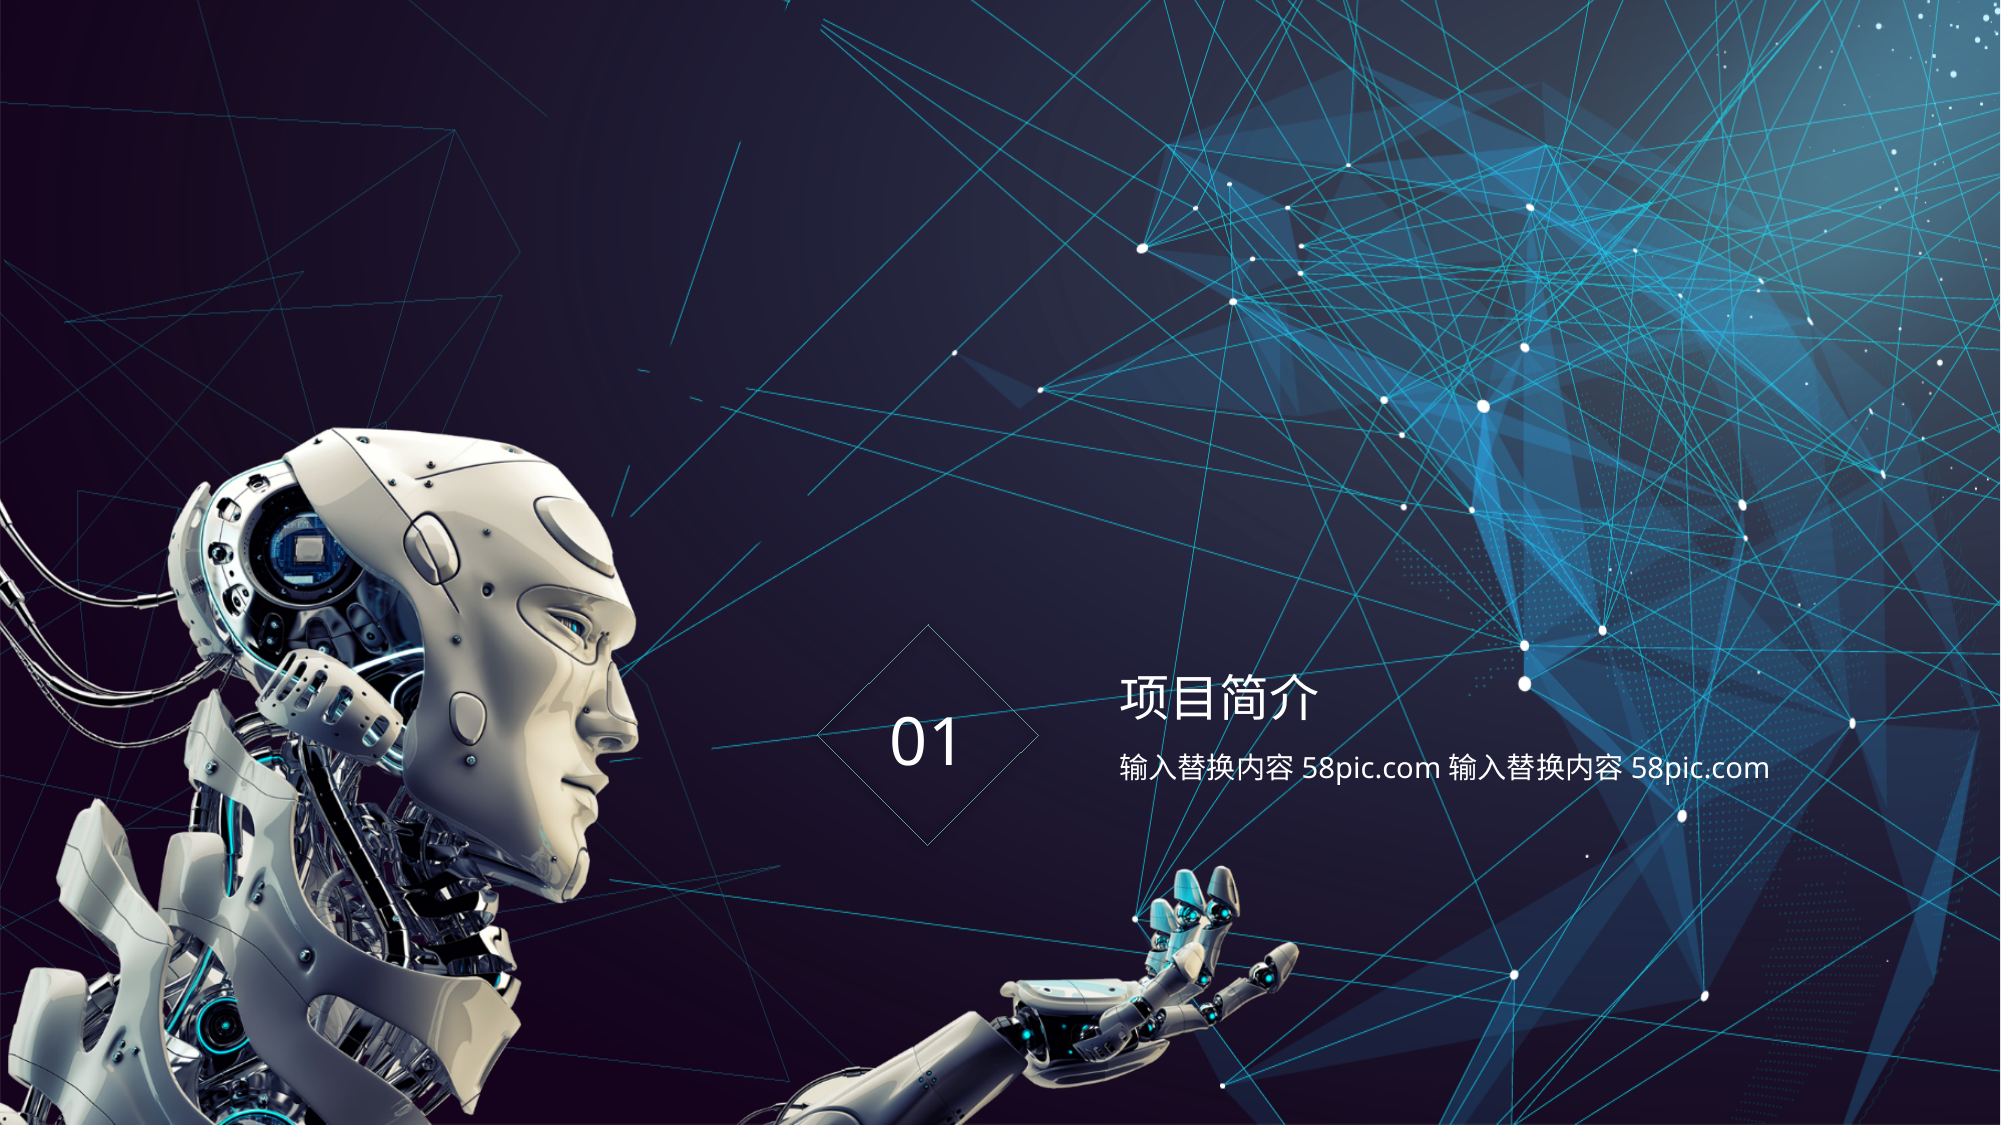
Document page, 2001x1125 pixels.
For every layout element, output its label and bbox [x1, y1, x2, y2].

picture [0, 0, 2001, 1125]
text_box [1104, 659, 2000, 815]
text_box [849, 656, 1006, 813]
